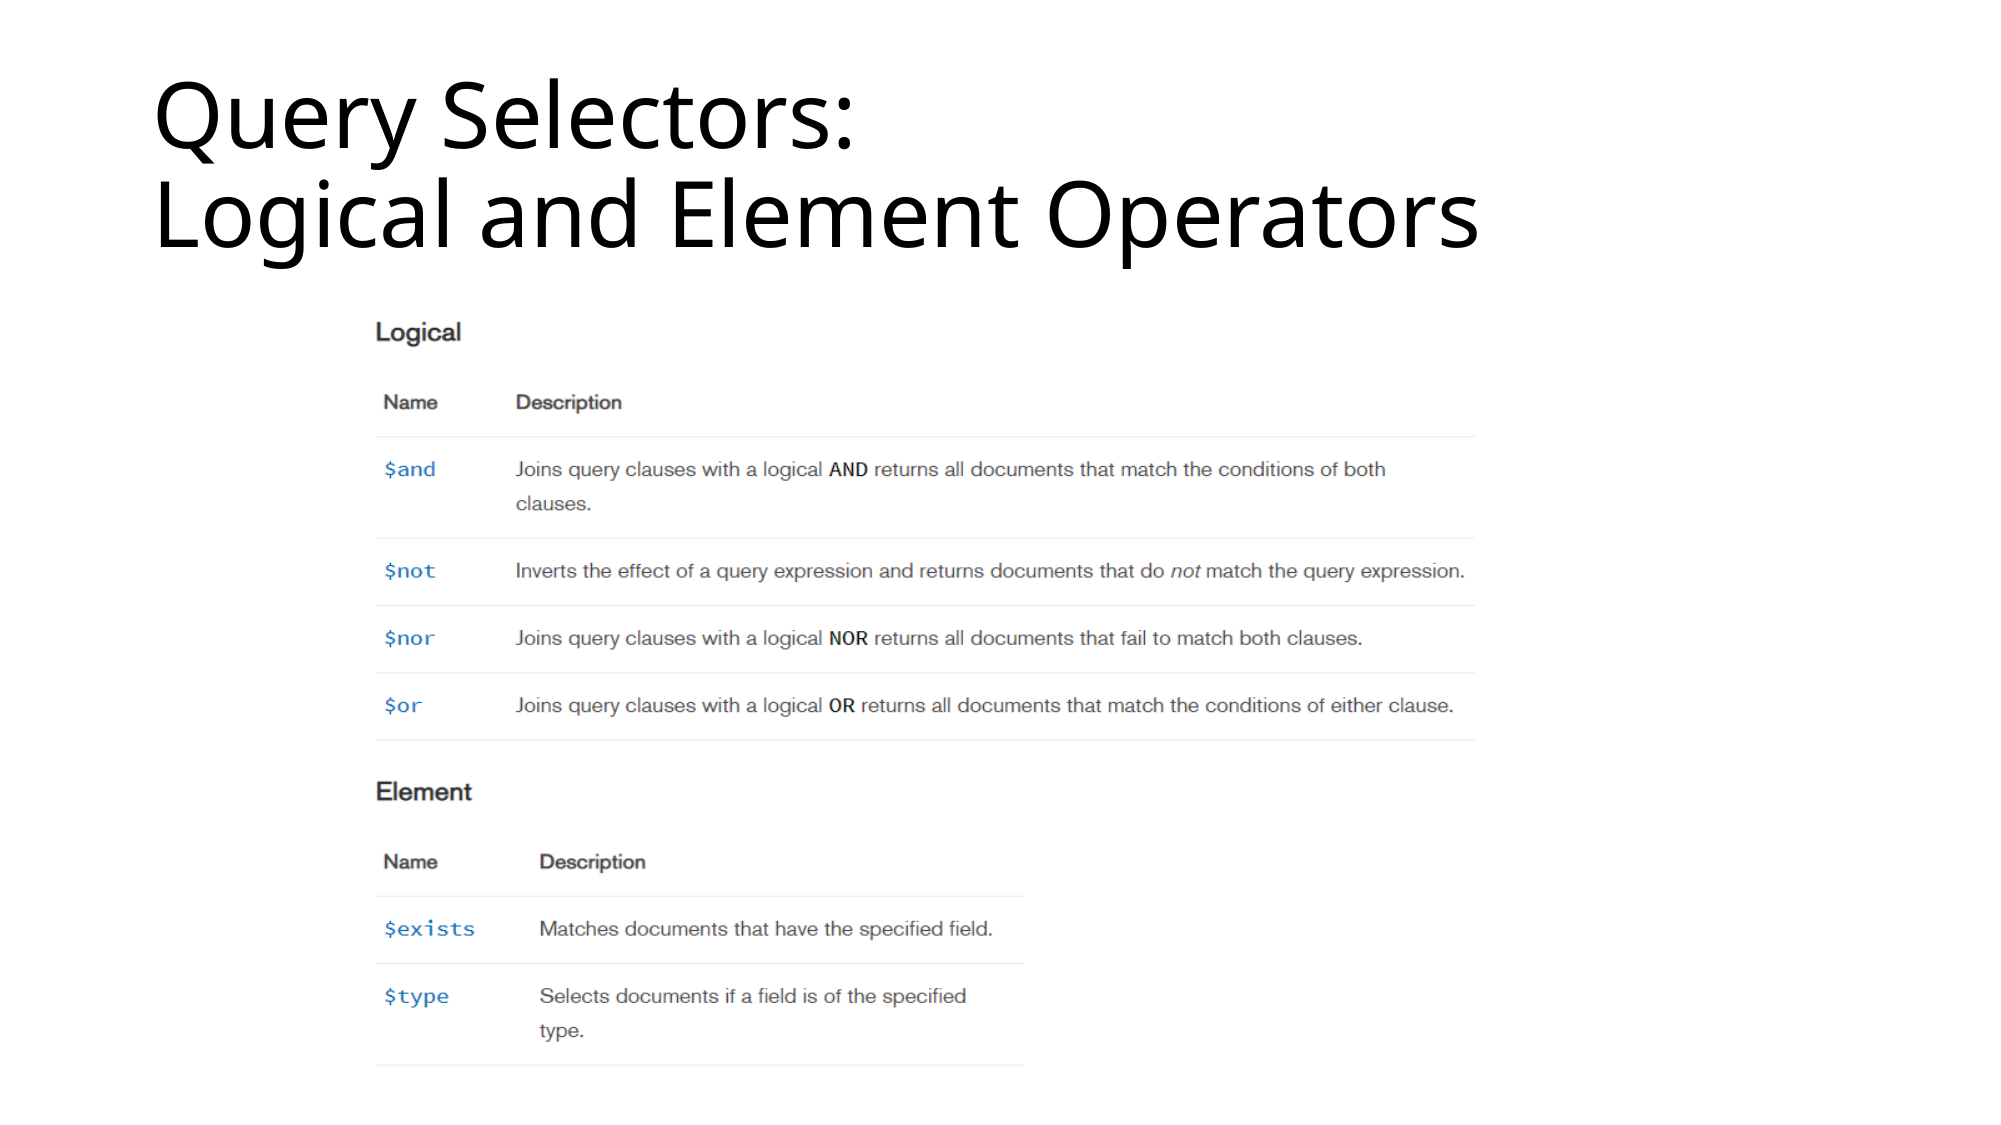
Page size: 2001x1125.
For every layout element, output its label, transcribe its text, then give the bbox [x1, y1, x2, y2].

picture [355, 304, 1536, 1068]
title Query Selectors: Logical and Element Operators [137, 59, 1863, 278]
